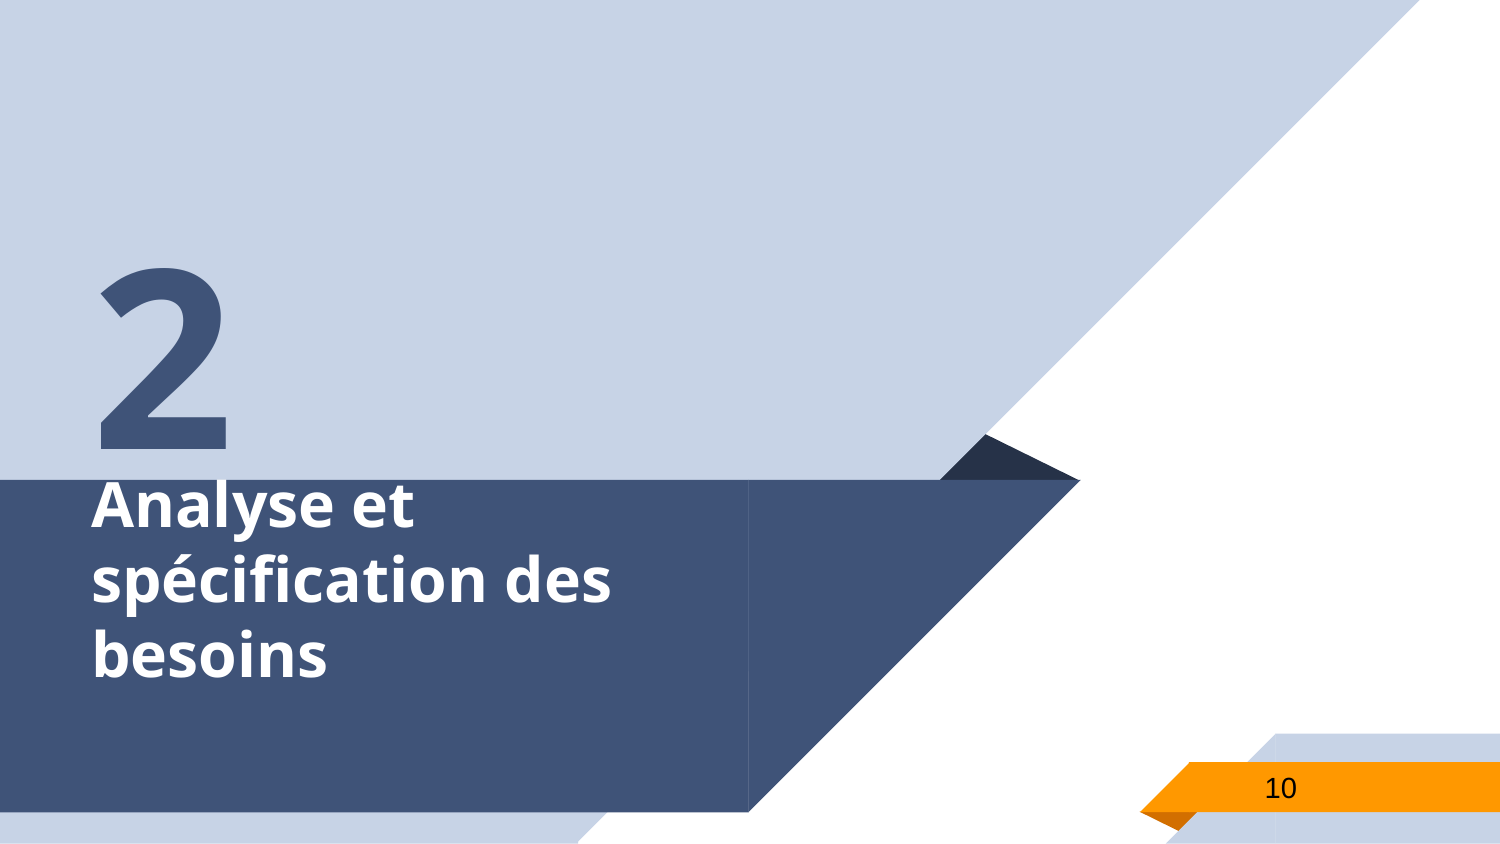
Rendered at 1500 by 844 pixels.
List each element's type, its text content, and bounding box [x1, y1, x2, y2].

title Analyse et spécification des besoins [76, 514, 748, 705]
slide_number 10 [1249, 760, 1494, 813]
text_box 2 [76, 0, 434, 515]
